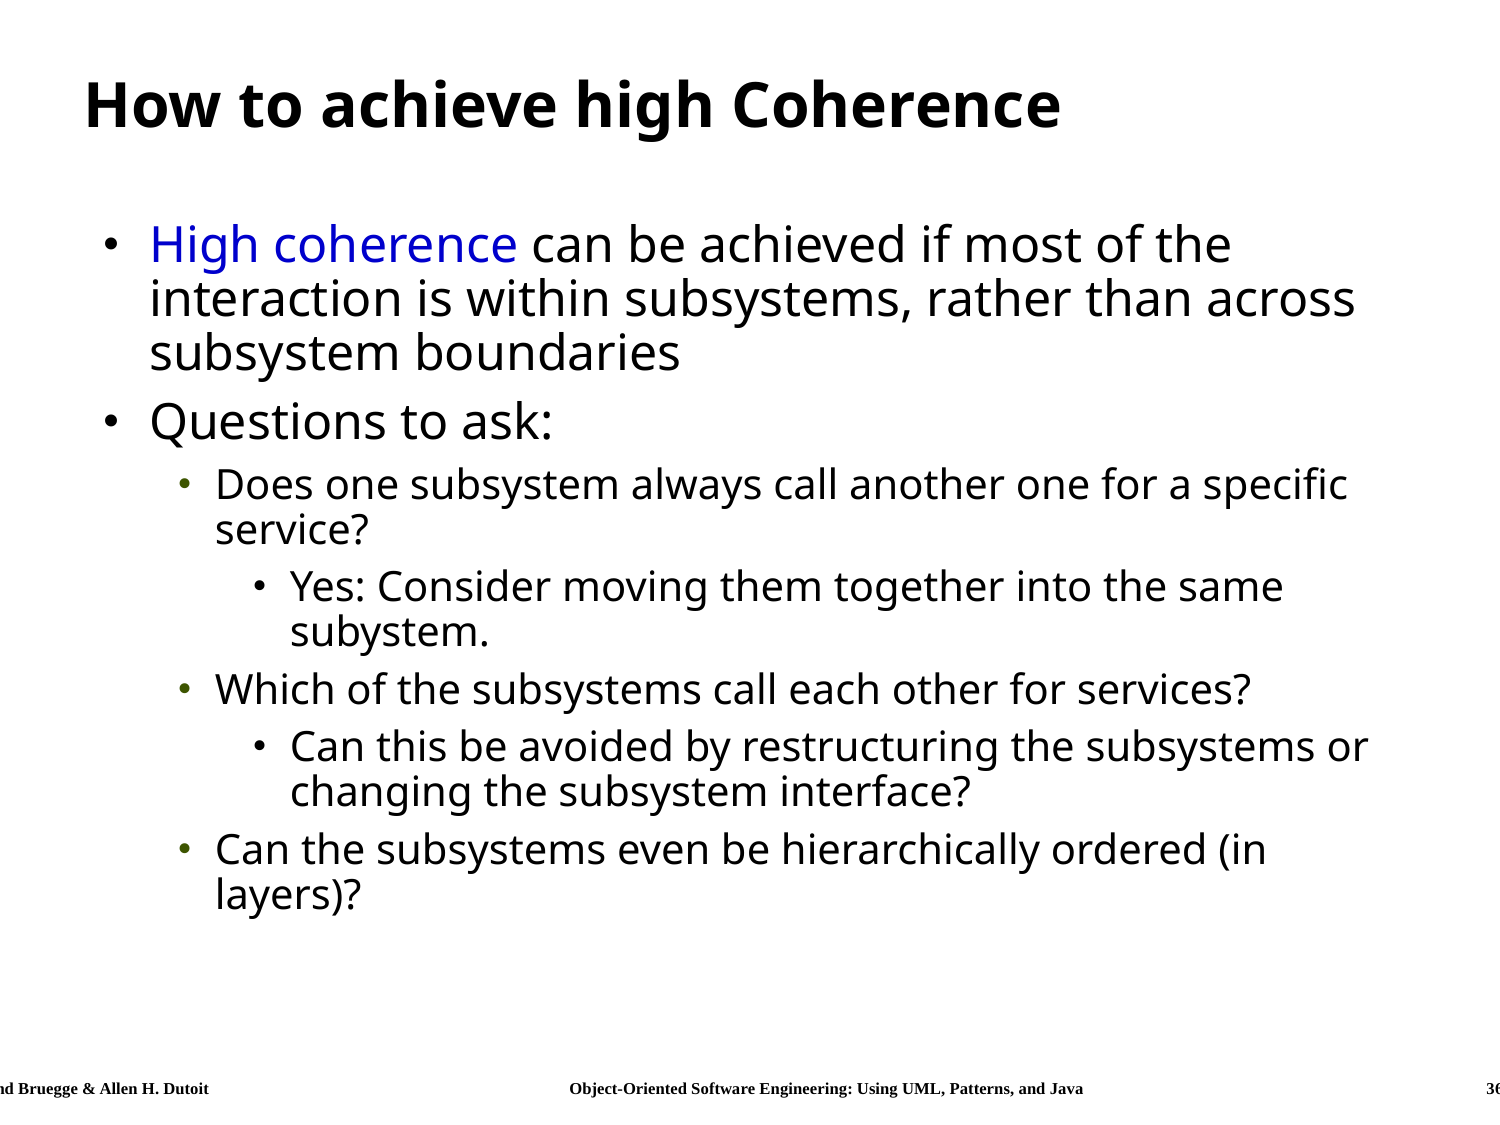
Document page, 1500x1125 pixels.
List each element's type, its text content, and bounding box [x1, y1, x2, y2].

list High coherence can be achieved if most of the interaction is within subsystems, rather than across subsystem boundaries Questions to ask: Does one subsystem always call another one for a specific service? Yes: Consider moving them together into the same subystem. Which of the subsystems call each other for services? Can this be avoided by restructuring the subsystems or changing the subsystem interface? Can the subsystems even be hierarchically ordered (in layers)? [87, 212, 1400, 1000]
title How to achieve high Coherence [68, 36, 1407, 179]
